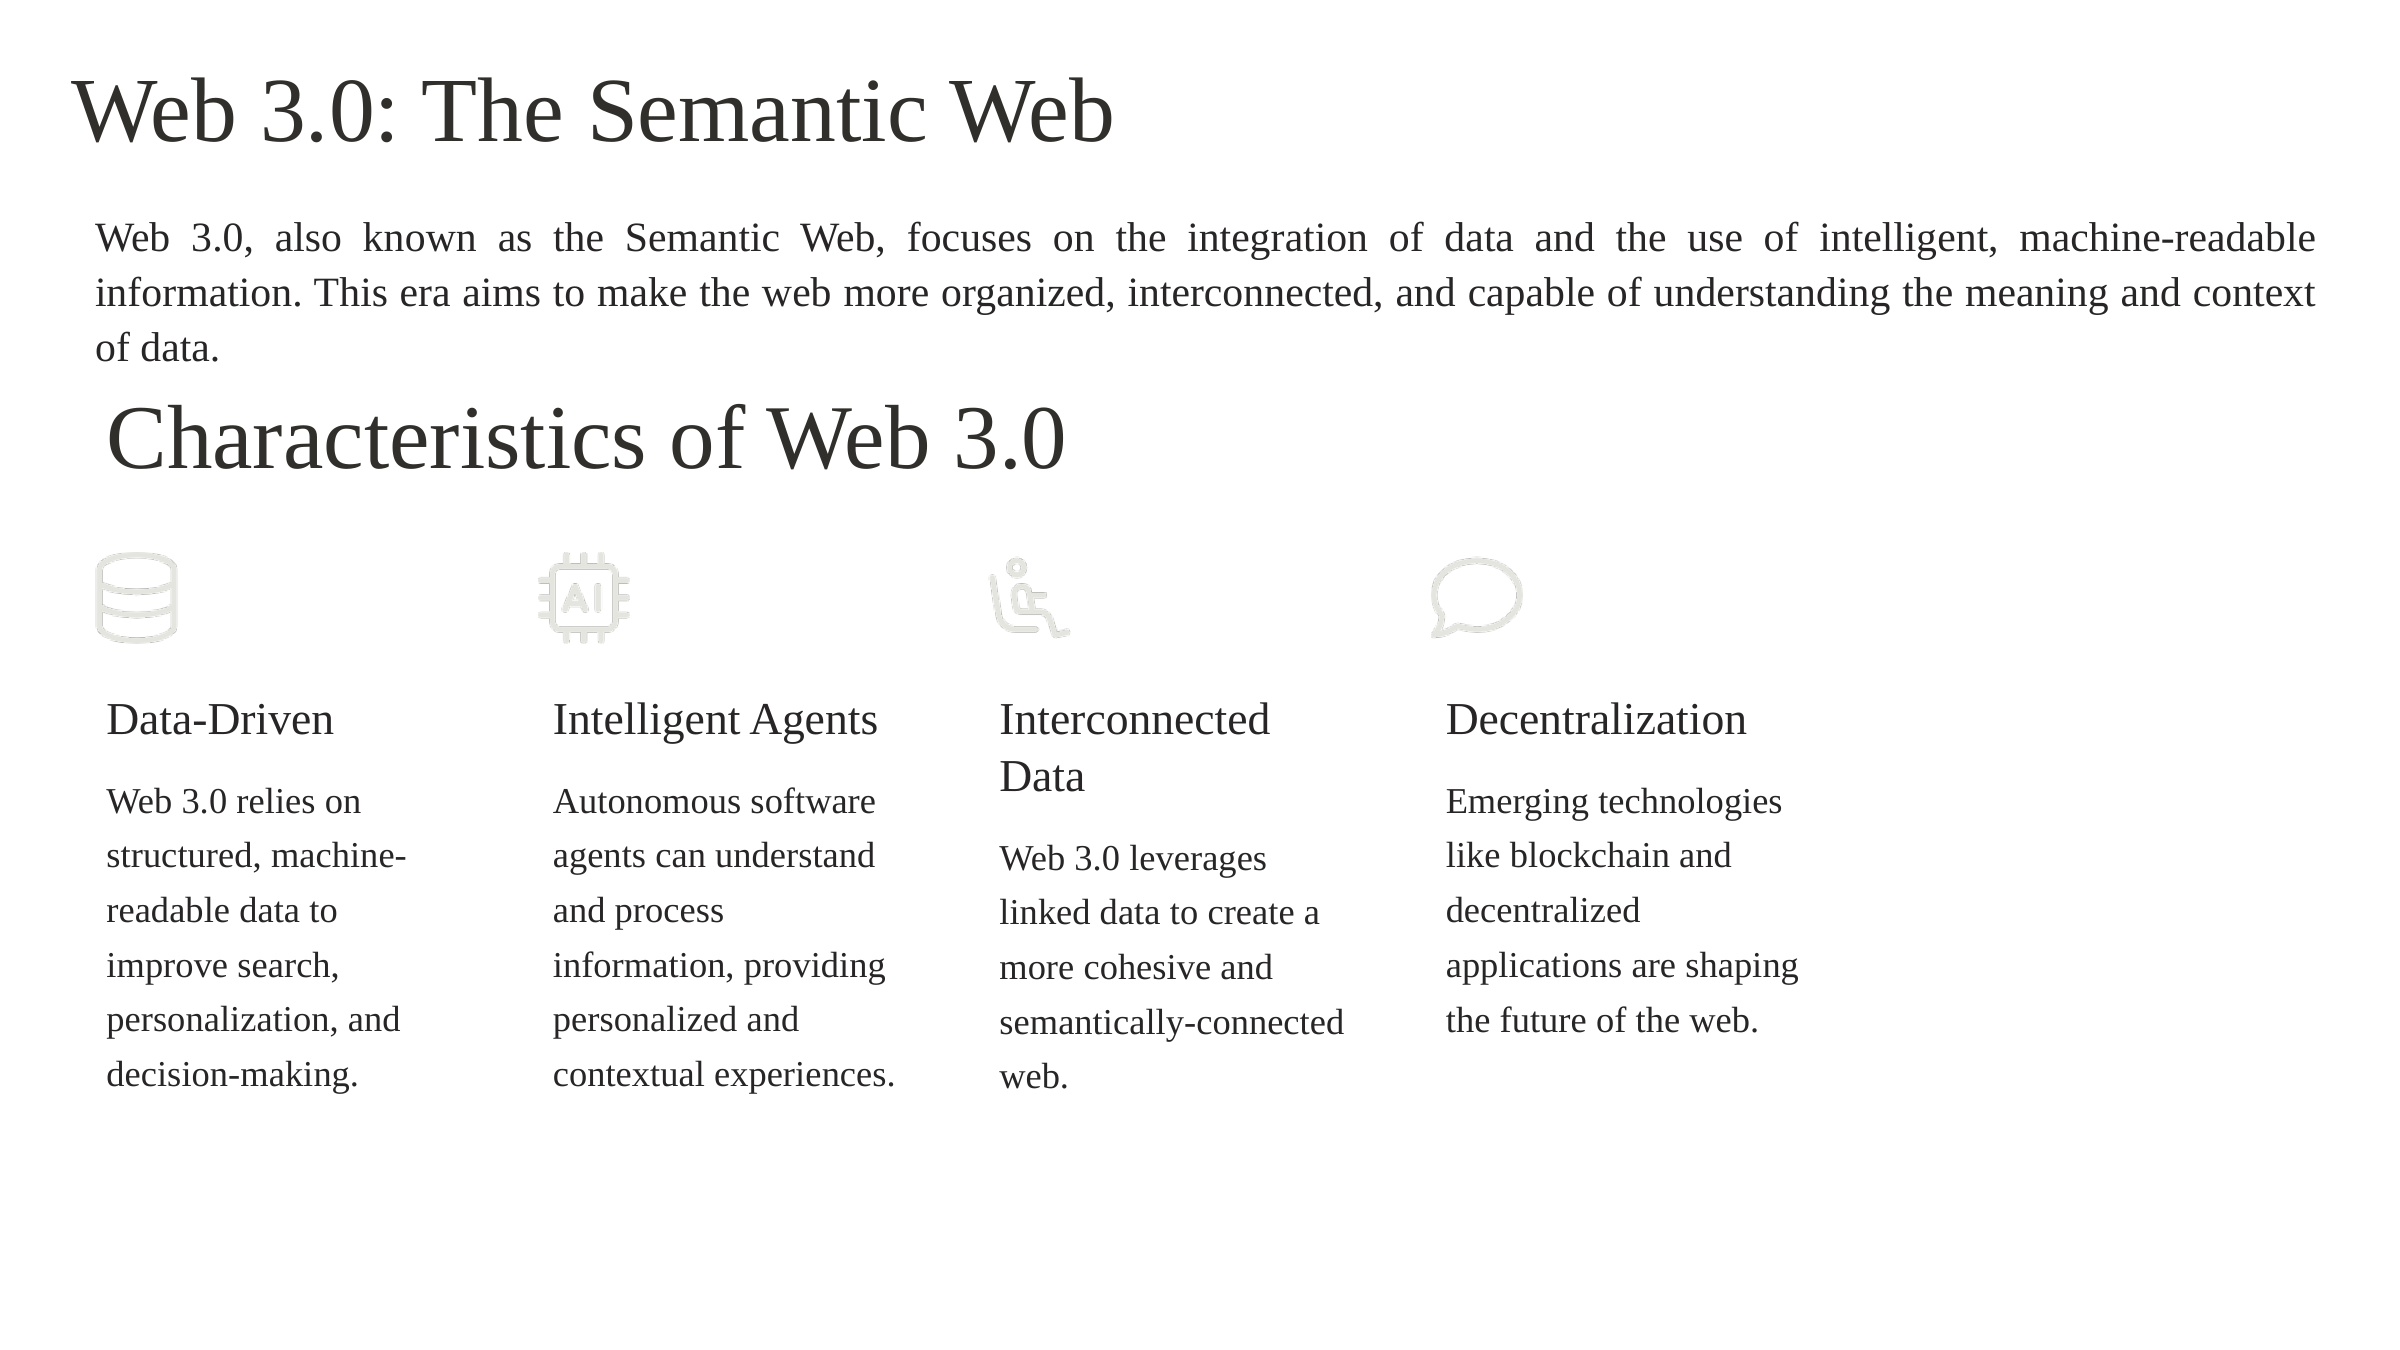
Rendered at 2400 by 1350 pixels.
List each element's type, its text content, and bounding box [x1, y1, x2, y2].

text_box Web 3.0 relies on structured, machine-readable data to improve search, personalization, and decision-making. [91, 758, 484, 1087]
text_box Data-Driven [91, 679, 484, 737]
text_box Decentralization [1431, 679, 1823, 737]
picture [1431, 552, 1523, 644]
text_box Autonomous software agents can understand and process information, providing personalized and contextual experiences. [538, 758, 930, 1087]
text_box Characteristics of Web 3.0 [91, 365, 1151, 480]
picture [91, 552, 183, 644]
text_box Interconnected Data [984, 679, 1377, 794]
picture [538, 552, 630, 644]
text_box Web 3.0: The Semantic Web [56, 38, 1200, 153]
picture [984, 552, 1076, 644]
text_box Web 3.0 leverages linked data to create a more cohesive and semantically-connected web. [984, 815, 1377, 1089]
text_box Intelligent Agents [538, 679, 930, 737]
text_box Emerging technologies like blockchain and decentralized applications are shaping the future of the web. [1431, 758, 1823, 1032]
text_box Web 3.0, also known as the Semantic Web, focuses on the integration of data and the use of intelligent, machine-readable information. This era aims to make the web more organized, interconnected, and capable of understanding the meaning and context of data. [80, 198, 2333, 366]
